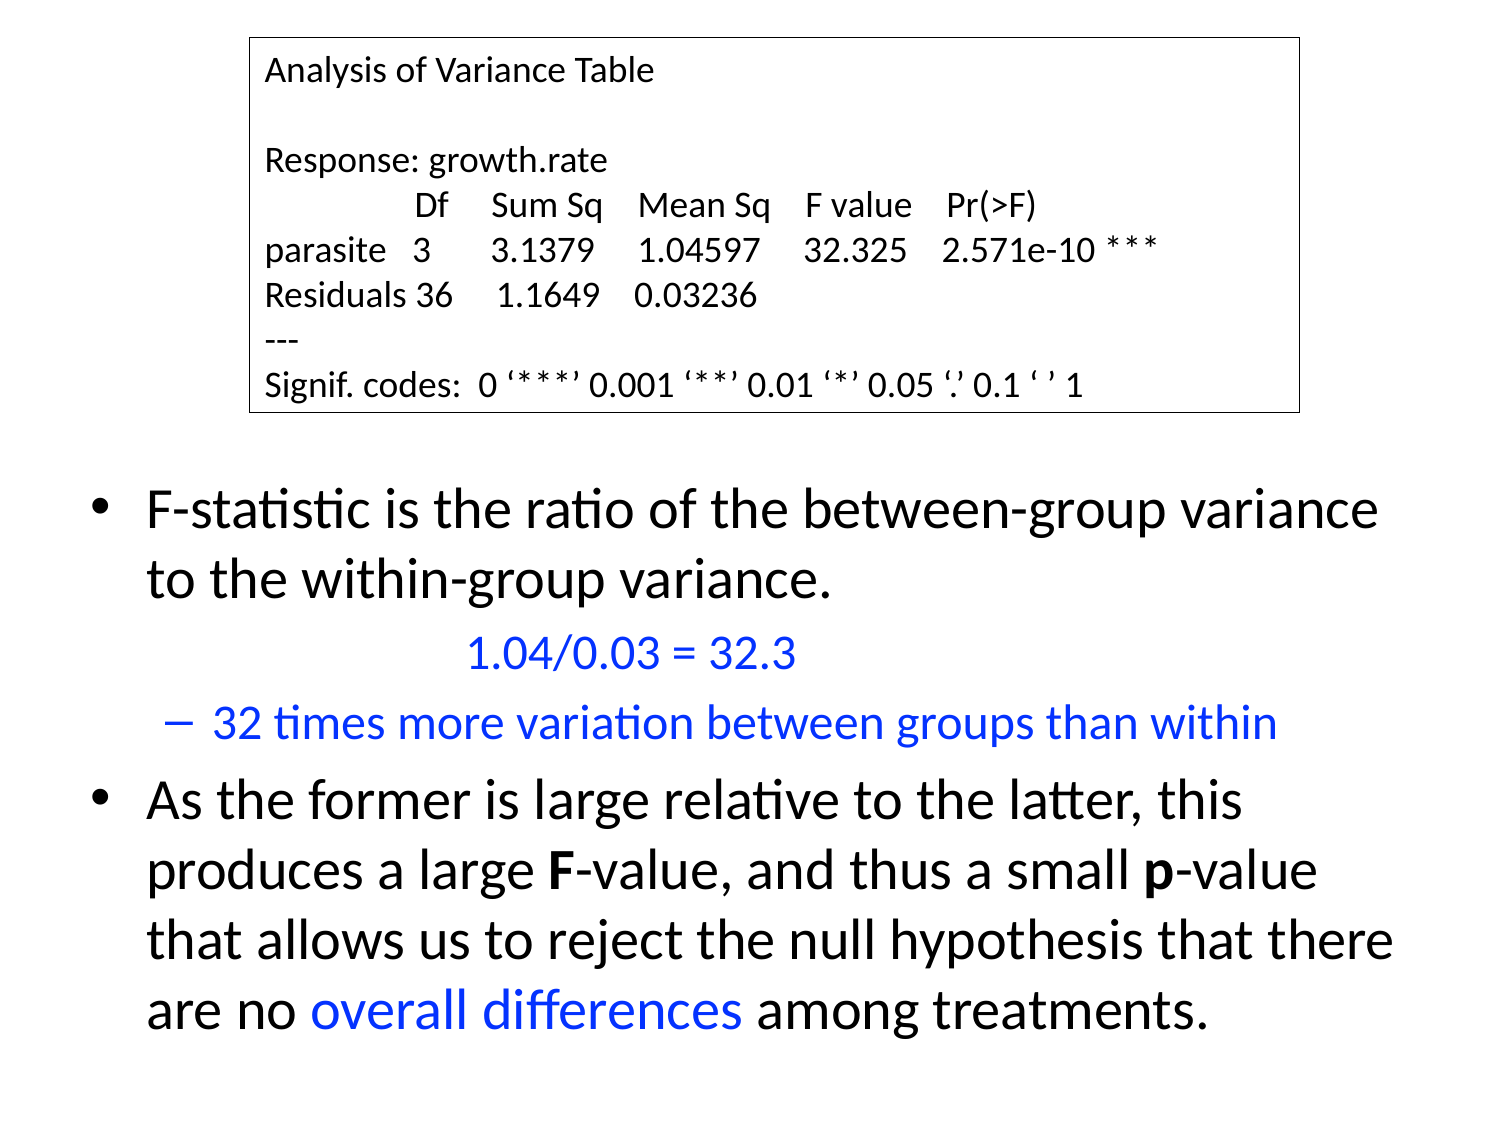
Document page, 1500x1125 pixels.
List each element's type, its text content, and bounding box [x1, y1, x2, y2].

text_box Analysis of Variance Table Response: growth.rate Df Sum Sq Mean Sq F value Pr(>F) parasite 3 3.1379 1.04597 32.325 2.571e-10 *** Residuals 36 1.1649 0.03236 --- Signif. codes: 0 ‘***’ 0.001 ‘**’ 0.01 ‘*’ 0.05 ‘.’ 0.1 ‘ ’ 1 [249, 37, 1300, 413]
list F-statistic is the ratio of the between-group variance to the within-group variance. 1.04/0.03 = 32.3 32 times more variation between groups than within As the former is large relative to the latter, this produces a large F-value, and thus a small p-value that allows us to reject the null hypothesis that there are no overall differences among treatments. [75, 462, 1425, 1075]
